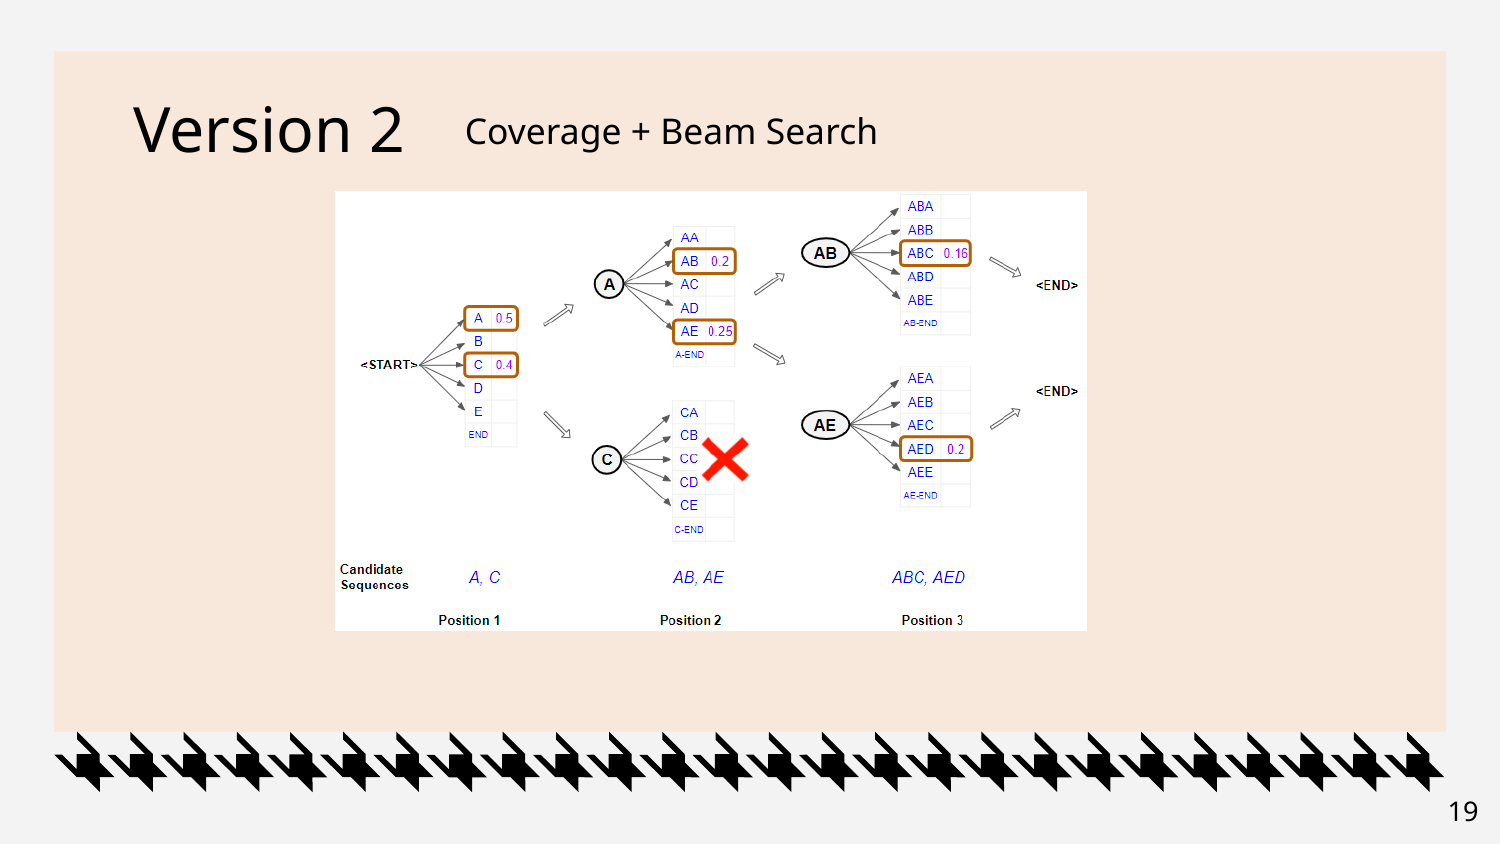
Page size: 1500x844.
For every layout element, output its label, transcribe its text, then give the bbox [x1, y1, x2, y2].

picture [335, 190, 1088, 632]
title Version 2 [118, 87, 1305, 167]
slide_number ‹#› [1403, 779, 1494, 844]
text_box Coverage + Beam Search [449, 94, 1202, 186]
